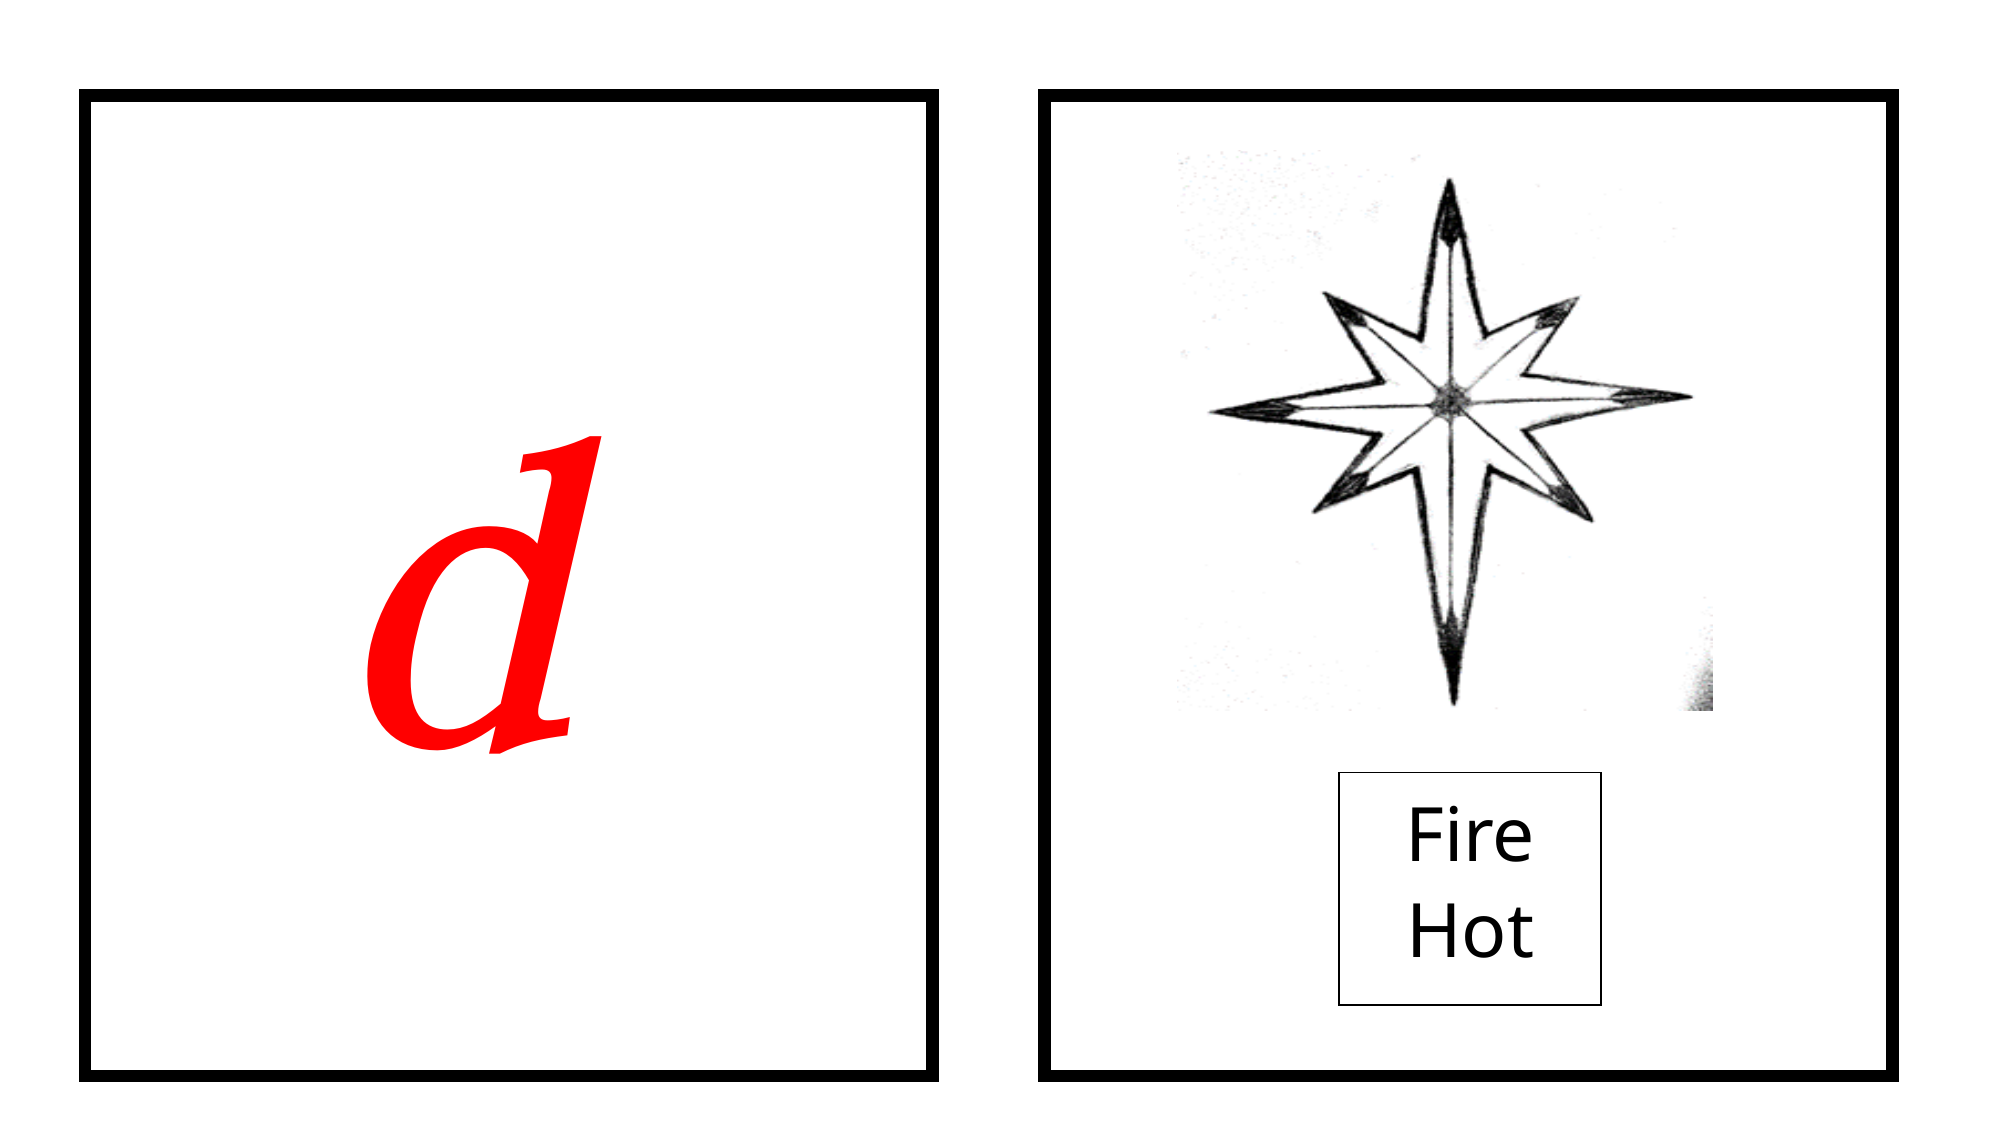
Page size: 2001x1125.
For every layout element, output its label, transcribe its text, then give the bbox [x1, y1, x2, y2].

text_box [1044, 95, 1893, 212]
text_box [84, 95, 934, 1077]
text_box Fire Hot [1339, 772, 1602, 1005]
picture [1177, 150, 1713, 711]
text_box  [239, 212, 1970, 1125]
